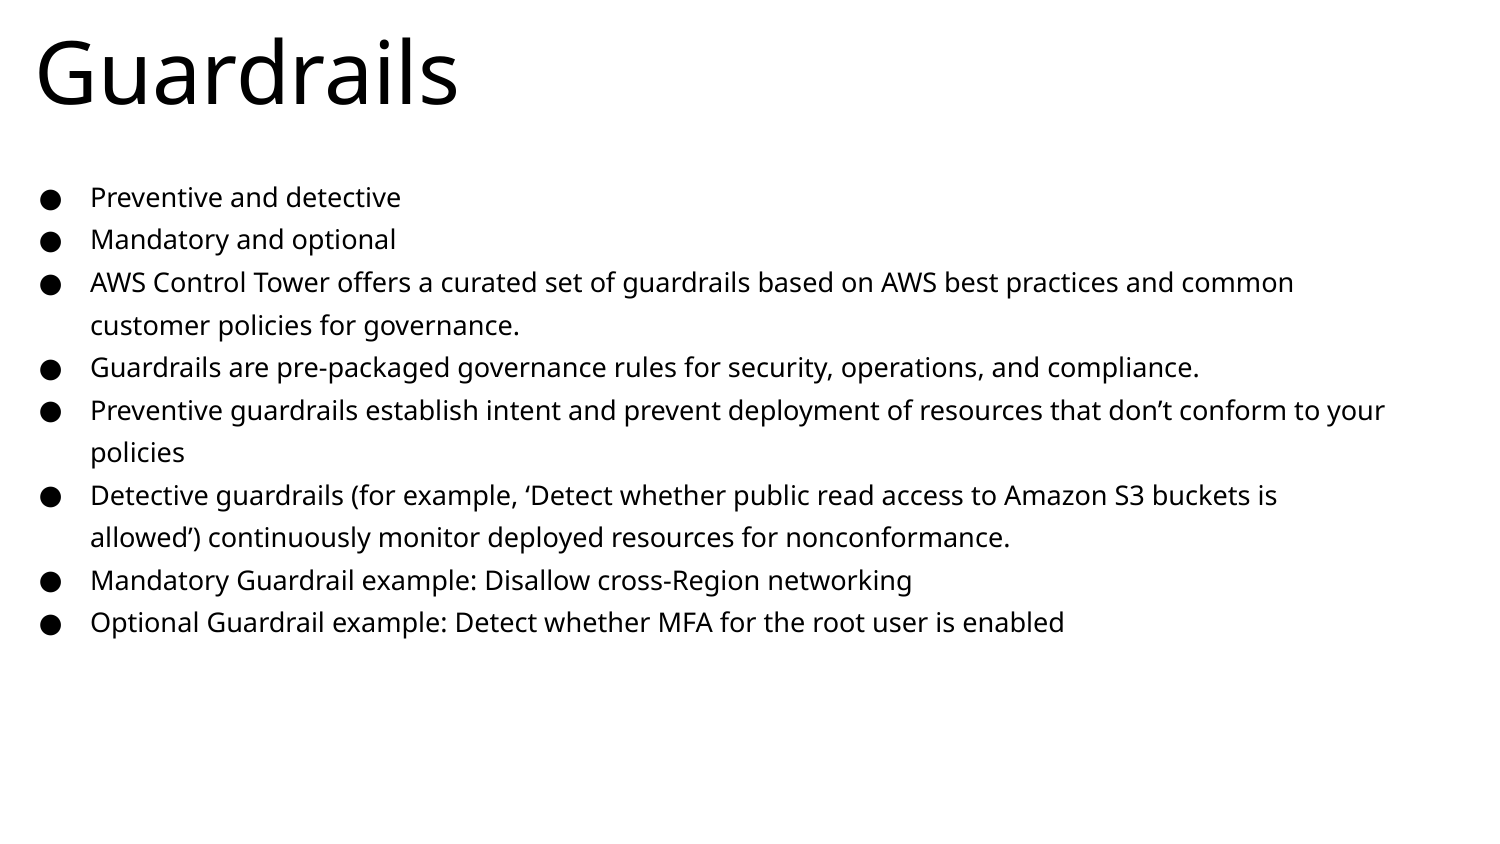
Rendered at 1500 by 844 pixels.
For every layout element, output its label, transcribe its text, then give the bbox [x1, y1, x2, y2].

text_box Preventive and detective Mandatory and optional AWS Control Tower offers a curated set of guardrails based on AWS best practices and common customer policies for governance. Guardrails are pre-packaged governance rules for security, operations, and compliance. Preventive guardrails establish intent and prevent deployment of resources that don’t conform to your policies Detective guardrails (for example, ‘Detect whether public read access to Amazon S3 buckets is allowed’) continuously monitor deployed resources for nonconformance. Mandatory Guardrail example: Disallow cross-Region networking Optional Guardrail example: Detect whether MFA for the root user is enabled [0, 155, 1425, 755]
title Guardrails [34, 28, 1400, 133]
